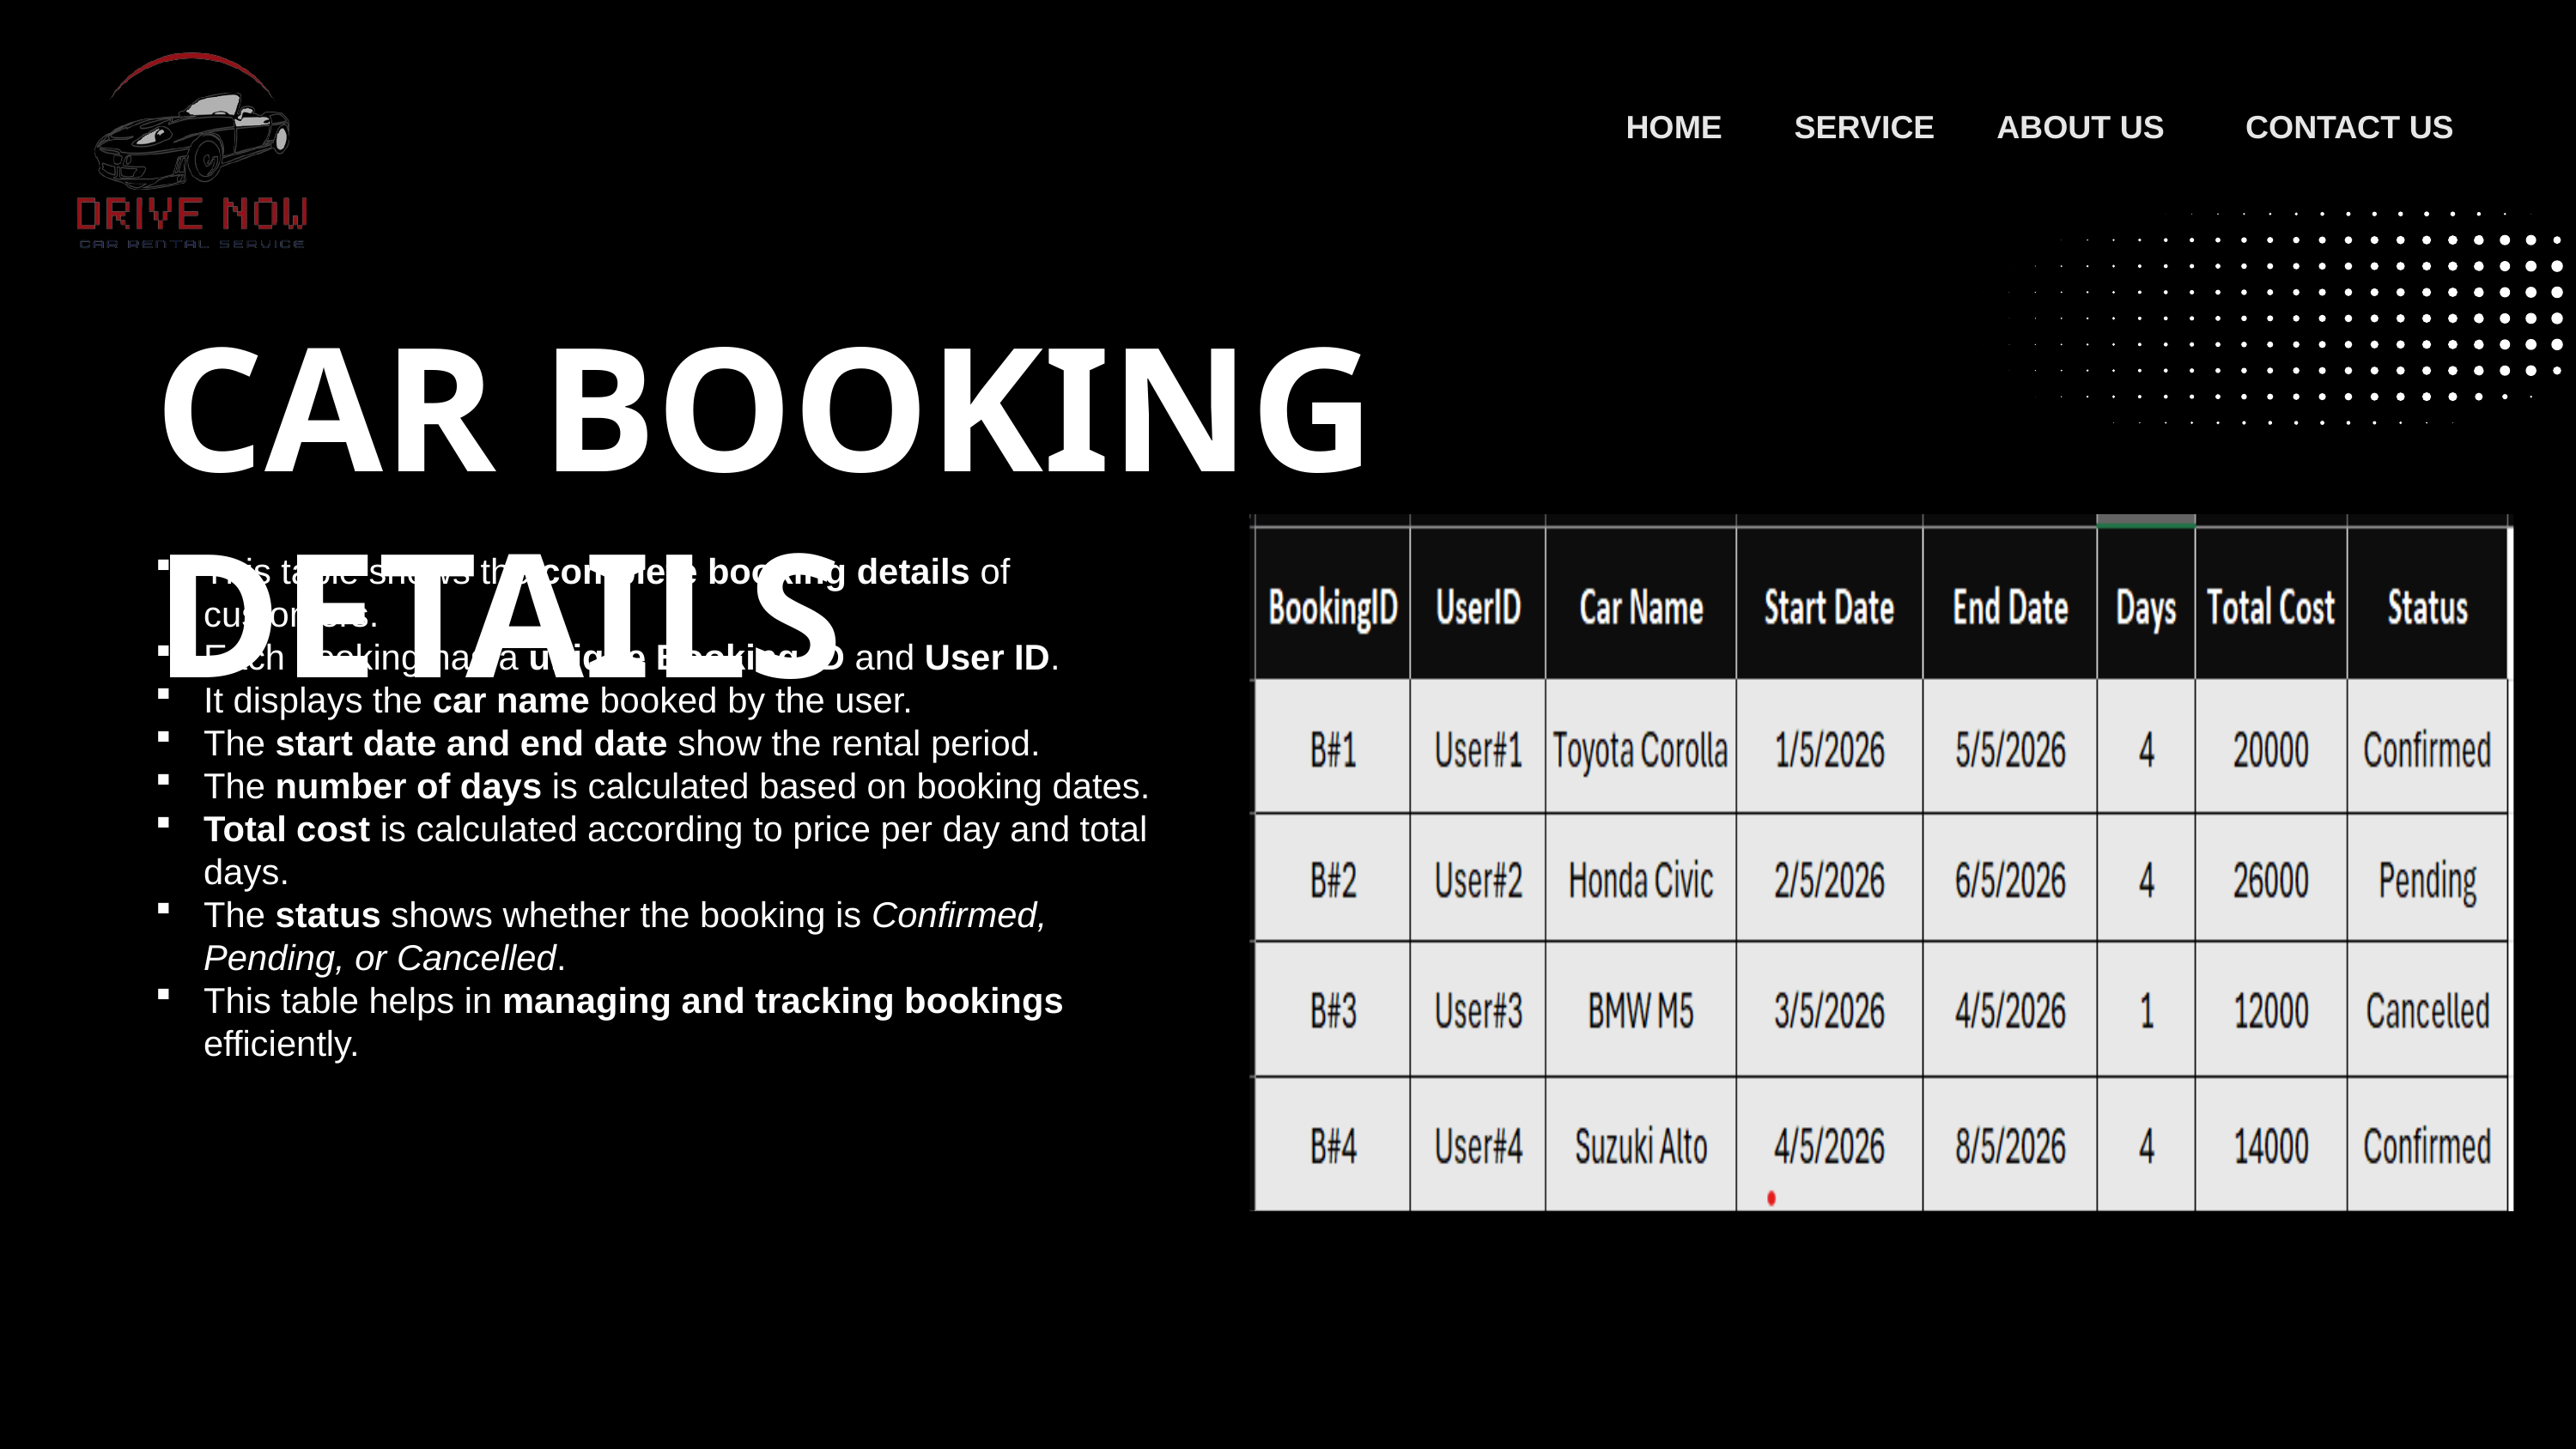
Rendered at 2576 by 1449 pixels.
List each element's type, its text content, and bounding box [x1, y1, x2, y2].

text_box [2421, 391, 2433, 403]
text_box [2501, 392, 2509, 401]
text_box [2499, 338, 2512, 351]
text_box [2162, 393, 2169, 400]
text_box [2136, 367, 2143, 373]
text_box [2395, 312, 2406, 324]
text_box [2369, 365, 2380, 376]
text_box [2369, 391, 2380, 402]
text_box [2369, 261, 2380, 271]
text_box [2552, 235, 2562, 246]
text_box [2421, 339, 2433, 350]
text_box [2421, 287, 2433, 298]
text_box [2524, 312, 2538, 325]
text_box HOME SERVICE ABOUT US CONTACT US [1613, 100, 2514, 152]
text_box [2188, 236, 2196, 244]
text_box [2372, 420, 2378, 426]
text_box [2266, 367, 2275, 375]
text_box [2528, 394, 2534, 399]
text_box [2421, 260, 2433, 272]
text_box [2292, 392, 2301, 402]
text_box [2473, 338, 2485, 351]
text_box [2292, 262, 2301, 270]
text_box [2318, 313, 2327, 324]
text_box [2292, 366, 2301, 375]
text_box [2111, 394, 2117, 400]
text_box [2473, 312, 2485, 324]
text_box [2343, 235, 2354, 246]
text_box [2240, 392, 2248, 401]
text_box [2188, 393, 2196, 400]
text_box [2292, 288, 2301, 297]
text_box CAR BOOKING DETAILS [142, 293, 1412, 718]
text_box [2446, 286, 2459, 299]
text_box [2162, 237, 2169, 244]
text_box [2524, 259, 2538, 273]
text_box [2318, 340, 2327, 349]
picture [0, 0, 384, 343]
text_box [2473, 286, 2485, 299]
text_box [2267, 420, 2274, 426]
text_box [2318, 366, 2327, 375]
text_box [2345, 420, 2352, 426]
text_box [2397, 210, 2404, 218]
text_box [2499, 286, 2512, 299]
text_box [2318, 288, 2327, 297]
text_box [2162, 367, 2169, 374]
text_box [2239, 236, 2248, 245]
text_box This table shows the complete booking details of customers. Each booking has a unique Booking ID and User ID. It displays the car name booked by the user. The start date and end date show the rental period. The number of days is calculated based on booking dates. Total cost is calculated according to price per day and total days. The status shows whether the booking is Confirmed, Pending, or Cancelled. This table helps in managing and tracking bookings efficiently. [142, 542, 1173, 1070]
text_box [2395, 261, 2406, 272]
text_box [2446, 365, 2459, 377]
text_box [2214, 262, 2222, 270]
text_box [2163, 420, 2168, 426]
text_box [2188, 315, 2196, 322]
text_box [2397, 420, 2403, 426]
text_box [2552, 365, 2562, 376]
text_box [2162, 263, 2169, 270]
text_box [2319, 210, 2325, 217]
text_box [2136, 342, 2143, 348]
text_box [2214, 393, 2222, 401]
text_box [2343, 366, 2354, 376]
text_box [2136, 393, 2143, 400]
text_box [2111, 237, 2117, 243]
text_box [2550, 337, 2564, 352]
text_box [2395, 391, 2406, 403]
text_box [2085, 289, 2090, 295]
text_box [2371, 210, 2379, 218]
text_box [2293, 210, 2300, 217]
text_box [2473, 233, 2485, 246]
text_box [2266, 340, 2275, 349]
text_box [2188, 263, 2196, 270]
text_box [2395, 339, 2406, 350]
text_box [2085, 367, 2090, 373]
text_box [2111, 289, 2117, 295]
text_box [2111, 367, 2117, 373]
text_box [2214, 341, 2222, 349]
text_box [2188, 288, 2196, 296]
text_box [2499, 233, 2512, 246]
text_box [2085, 342, 2090, 348]
text_box [2318, 261, 2327, 271]
text_box [2241, 211, 2247, 216]
text_box [2241, 420, 2247, 426]
text_box [2369, 287, 2380, 298]
text_box [2421, 312, 2433, 324]
text_box [2266, 392, 2275, 401]
text_box [2215, 420, 2221, 426]
text_box [2239, 367, 2248, 375]
text_box [2188, 341, 2196, 348]
text_box [2111, 315, 2117, 322]
text_box [2189, 420, 2195, 426]
text_box [2524, 337, 2538, 351]
text_box [2446, 312, 2459, 324]
text_box [2162, 315, 2169, 322]
text_box [2343, 391, 2354, 402]
text_box [2369, 234, 2380, 246]
text_box [2319, 419, 2326, 427]
text_box [2214, 288, 2222, 296]
text_box [2292, 340, 2301, 349]
text_box [2239, 262, 2248, 270]
text_box [2239, 340, 2248, 349]
text_box [2446, 234, 2459, 246]
text_box [2550, 259, 2564, 273]
text_box [2395, 365, 2406, 376]
text_box [2421, 365, 2433, 376]
text_box [2524, 233, 2537, 246]
text_box [2369, 339, 2380, 350]
text_box [2447, 391, 2458, 403]
text_box [2239, 288, 2248, 296]
text_box [2423, 210, 2431, 218]
text_box [2499, 260, 2512, 273]
text_box [2474, 391, 2484, 402]
text_box [2267, 211, 2273, 217]
text_box [2214, 367, 2222, 374]
text_box [2214, 236, 2222, 244]
text_box [2502, 211, 2508, 217]
text_box [2499, 312, 2512, 324]
text_box [2136, 289, 2143, 295]
text_box [2550, 312, 2564, 325]
text_box [2550, 285, 2564, 300]
text_box [2266, 235, 2275, 245]
text_box [2421, 234, 2433, 246]
text_box [2446, 260, 2459, 272]
text_box [2524, 364, 2537, 378]
text_box [2292, 235, 2301, 245]
text_box [2524, 286, 2538, 299]
text_box [2136, 263, 2143, 270]
text_box [2499, 364, 2512, 377]
text_box [2162, 341, 2169, 348]
text_box [2395, 234, 2406, 246]
text_box [2111, 263, 2117, 270]
text_box [2345, 210, 2352, 217]
text_box [2369, 313, 2380, 324]
text_box [2293, 420, 2300, 426]
text_box [2343, 339, 2354, 349]
text_box [2343, 261, 2354, 271]
text_box [2266, 288, 2275, 297]
text_box [2266, 262, 2275, 270]
text_box [2239, 314, 2248, 323]
text_box [2473, 364, 2485, 377]
text_box [2449, 210, 2457, 218]
text_box [2162, 288, 2169, 295]
text_box [2395, 287, 2406, 298]
text_box [2214, 314, 2222, 322]
text_box [2292, 313, 2301, 323]
text_box [2446, 338, 2459, 350]
text_box [2476, 210, 2482, 217]
text_box [2188, 367, 2196, 374]
text_box [2111, 342, 2117, 348]
text_box [2318, 391, 2327, 402]
text_box [2136, 237, 2143, 243]
text_box [2318, 235, 2327, 245]
picture [1249, 514, 2514, 1211]
text_box [2266, 314, 2275, 323]
text_box [2473, 260, 2485, 272]
text_box [2136, 315, 2143, 321]
text_box [2343, 287, 2354, 298]
text_box [2343, 313, 2354, 324]
